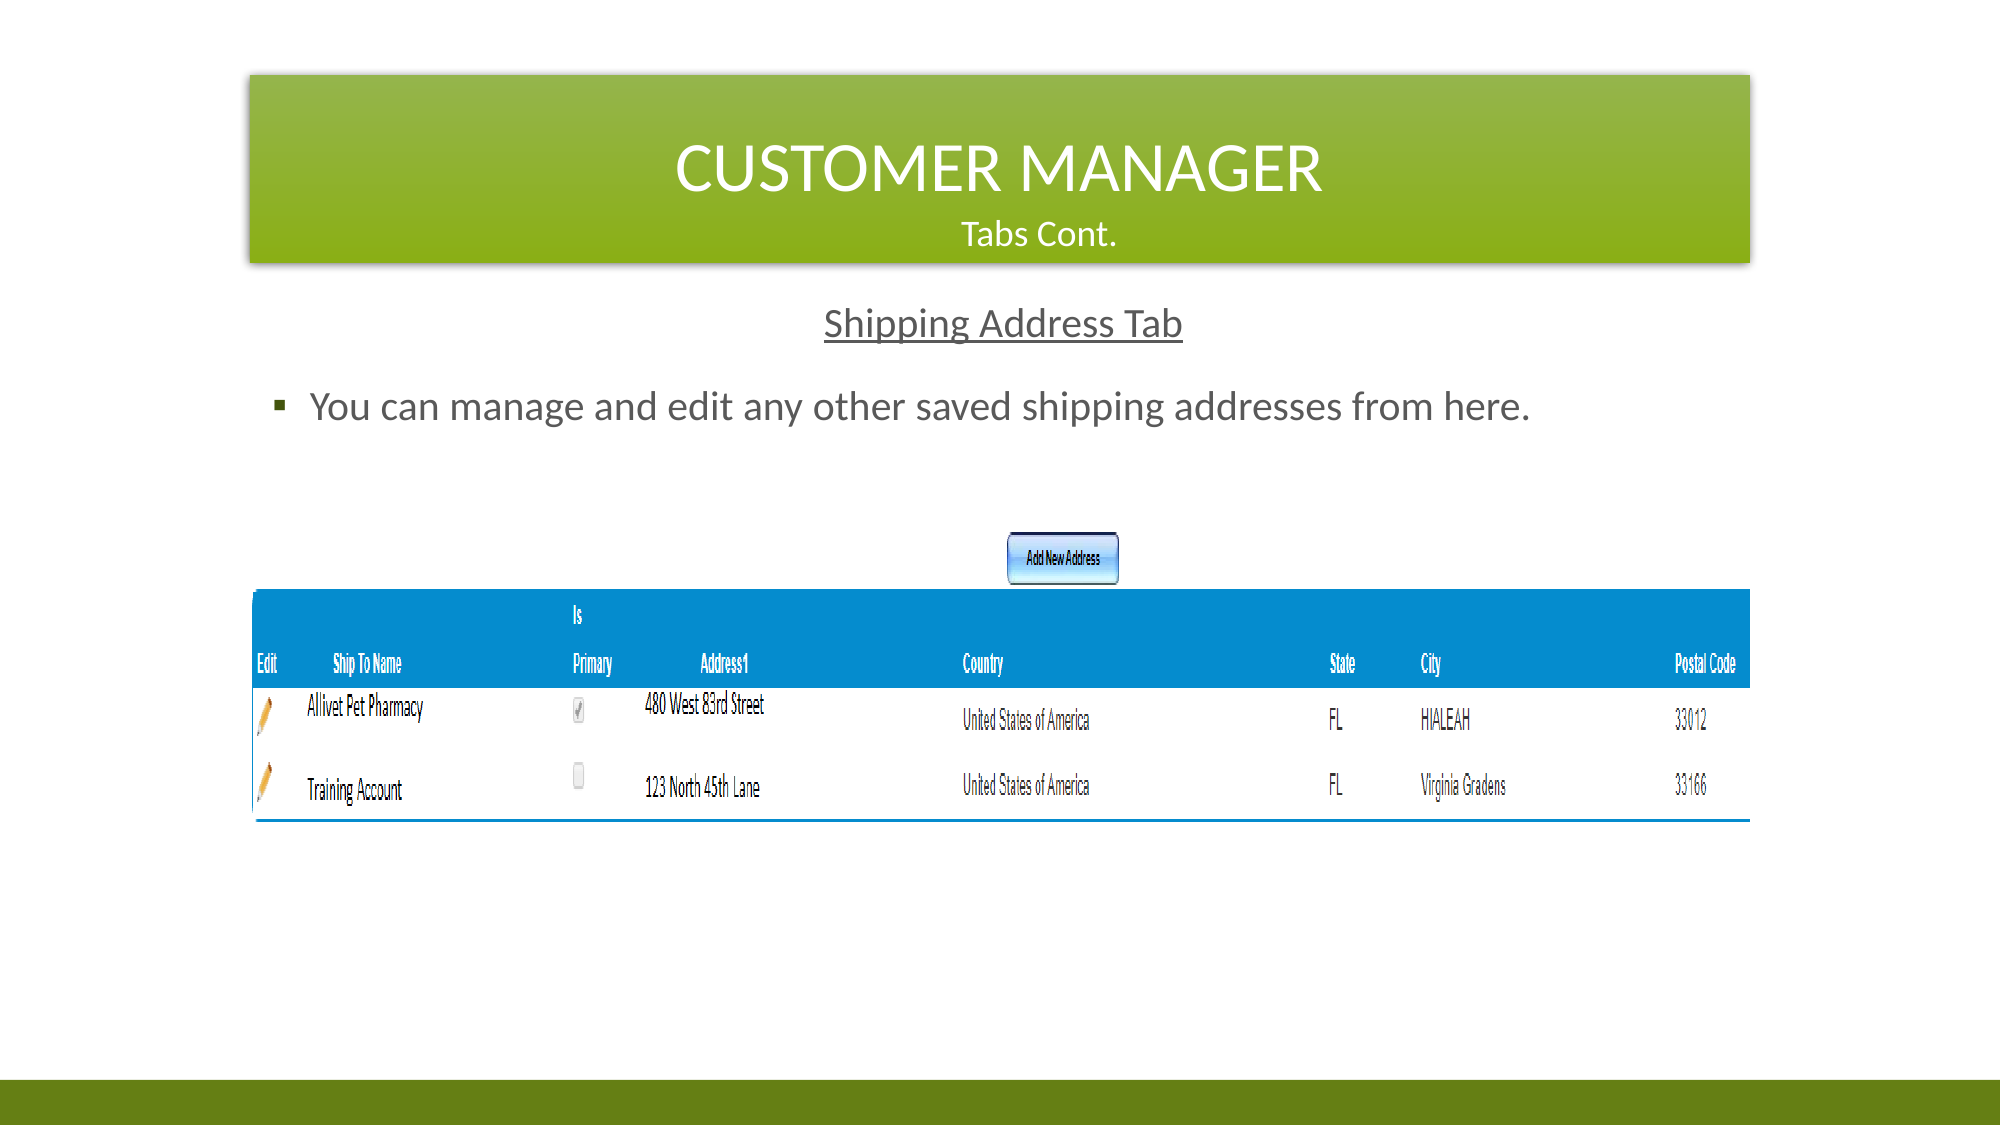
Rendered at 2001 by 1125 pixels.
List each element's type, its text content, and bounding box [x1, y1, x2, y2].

picture [592, 658, 604, 672]
picture [702, 654, 723, 672]
picture [1347, 656, 1354, 672]
picture [344, 658, 354, 676]
picture [1331, 658, 1345, 672]
picture [1683, 656, 1696, 672]
picture [391, 658, 400, 672]
picture [574, 606, 581, 623]
picture [374, 654, 382, 672]
picture [265, 658, 276, 672]
picture [335, 660, 341, 669]
picture [249, 522, 1750, 822]
picture [382, 658, 388, 672]
picture [971, 658, 976, 672]
picture [998, 658, 1002, 669]
picture [1725, 654, 1735, 672]
list Shipping Address Tab You can manage and edit any other saved shipping addresses from here. [249, 293, 1750, 522]
text_box Tabs Cont. [946, 201, 1423, 262]
title Customer Manager [249, 75, 1750, 263]
picture [1696, 658, 1705, 672]
picture [1677, 654, 1681, 665]
picture [979, 658, 988, 672]
picture [726, 658, 735, 667]
picture [1430, 658, 1439, 676]
